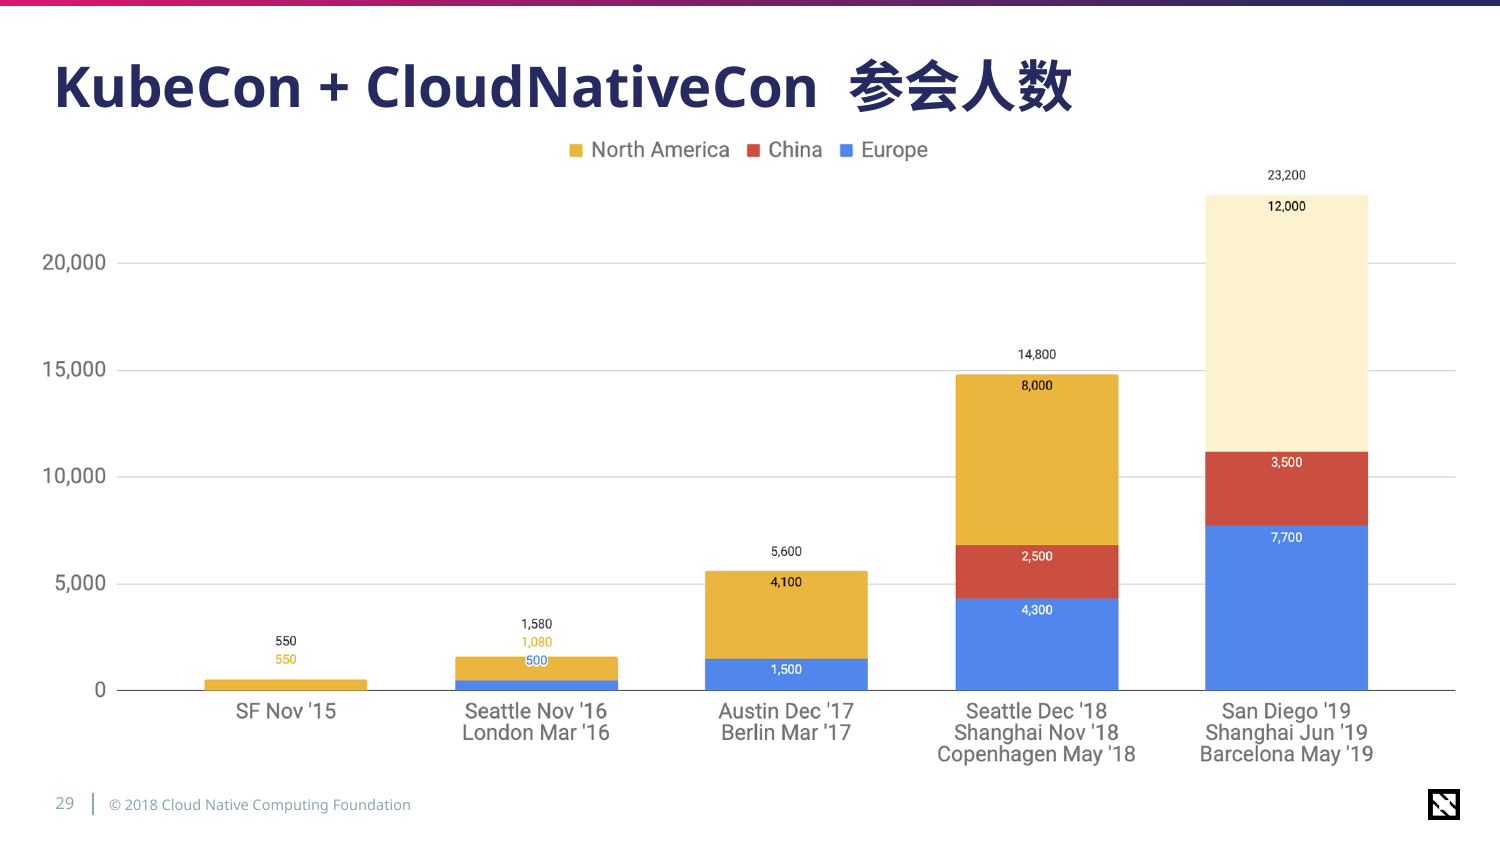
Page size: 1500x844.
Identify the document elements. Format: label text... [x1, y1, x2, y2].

picture [1428, 789, 1460, 820]
picture [24, 112, 1476, 782]
title KubeCon + CloudNativeCon 参会人数 [42, 52, 1458, 111]
